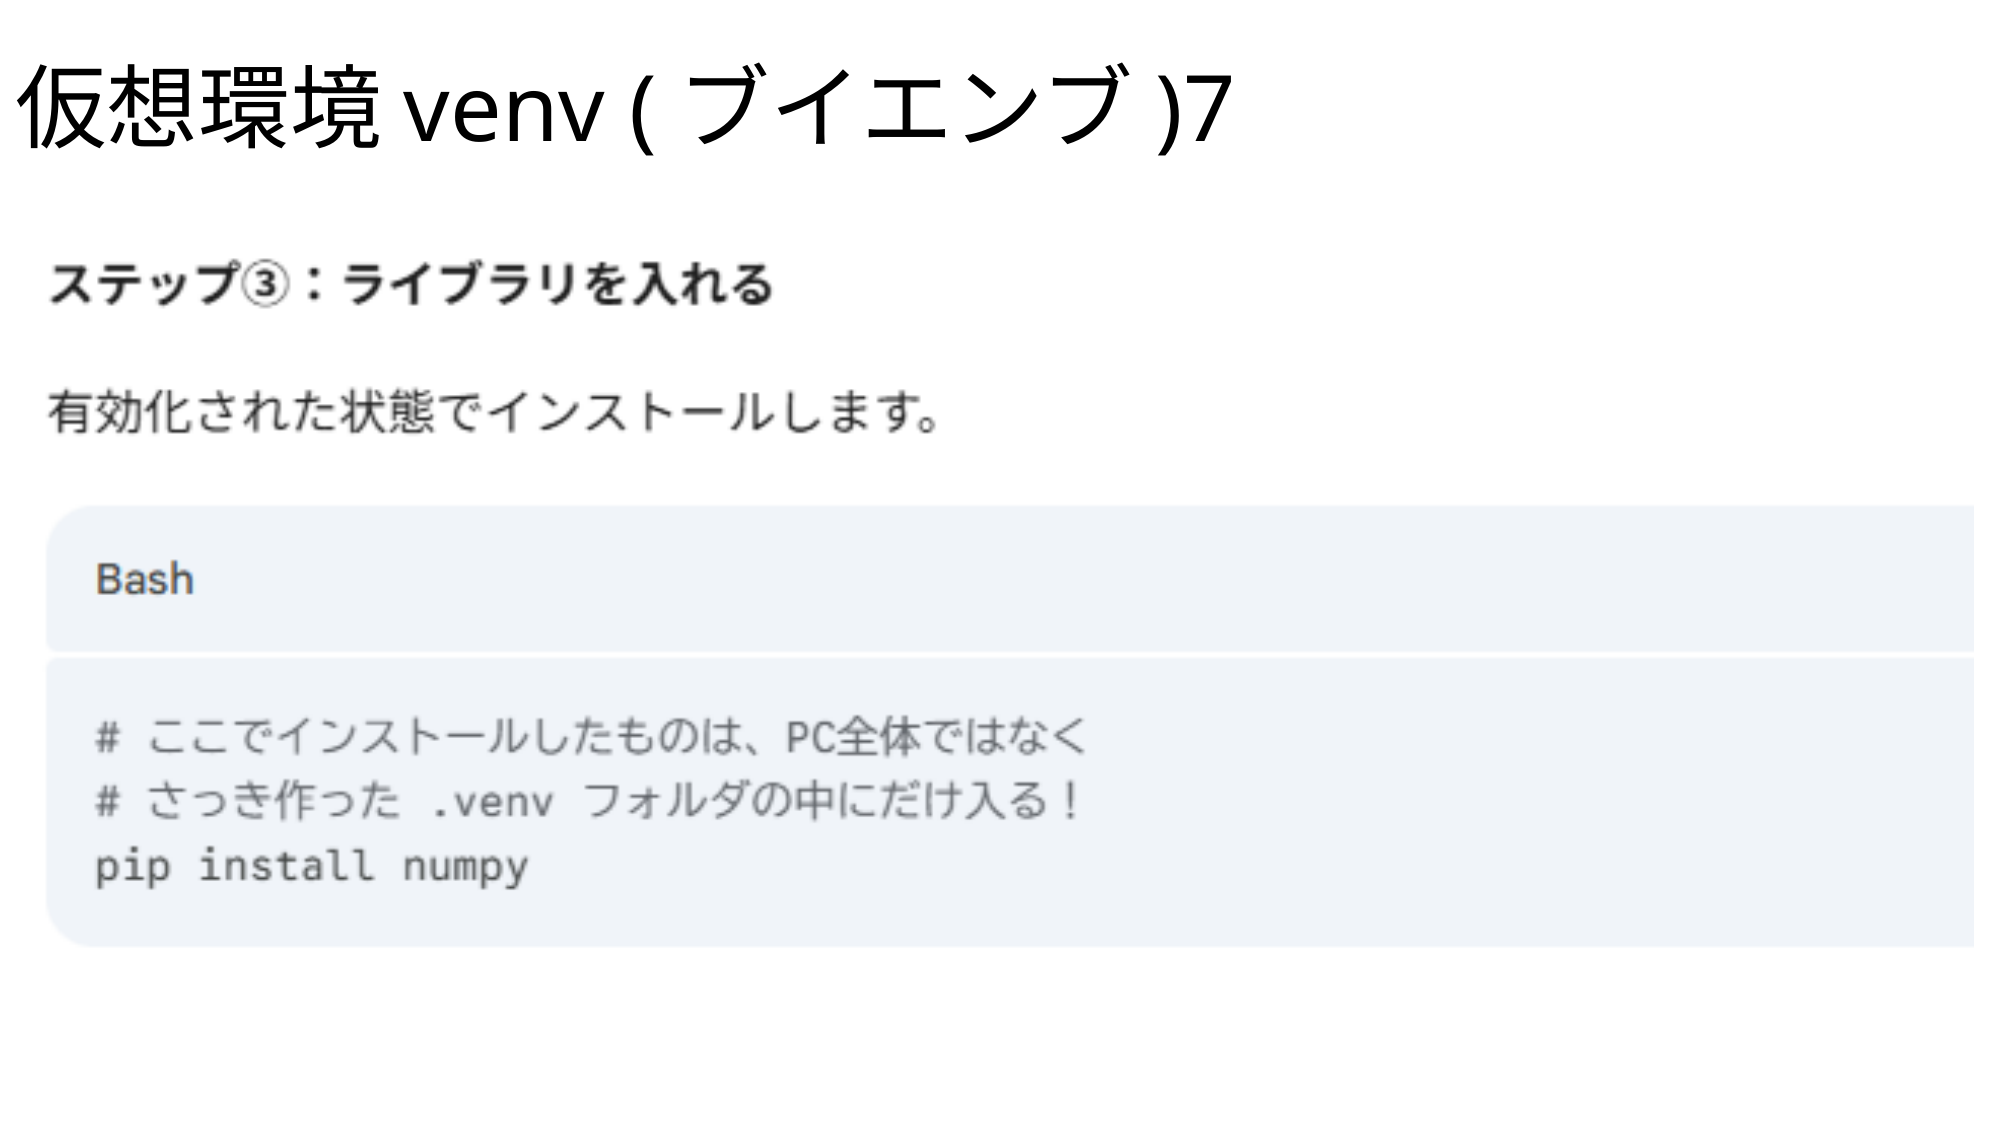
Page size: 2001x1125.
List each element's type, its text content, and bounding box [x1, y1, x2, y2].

title 仮想環境venv (ブイエンブ)7 [0, 3, 1725, 221]
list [26, 244, 1974, 955]
